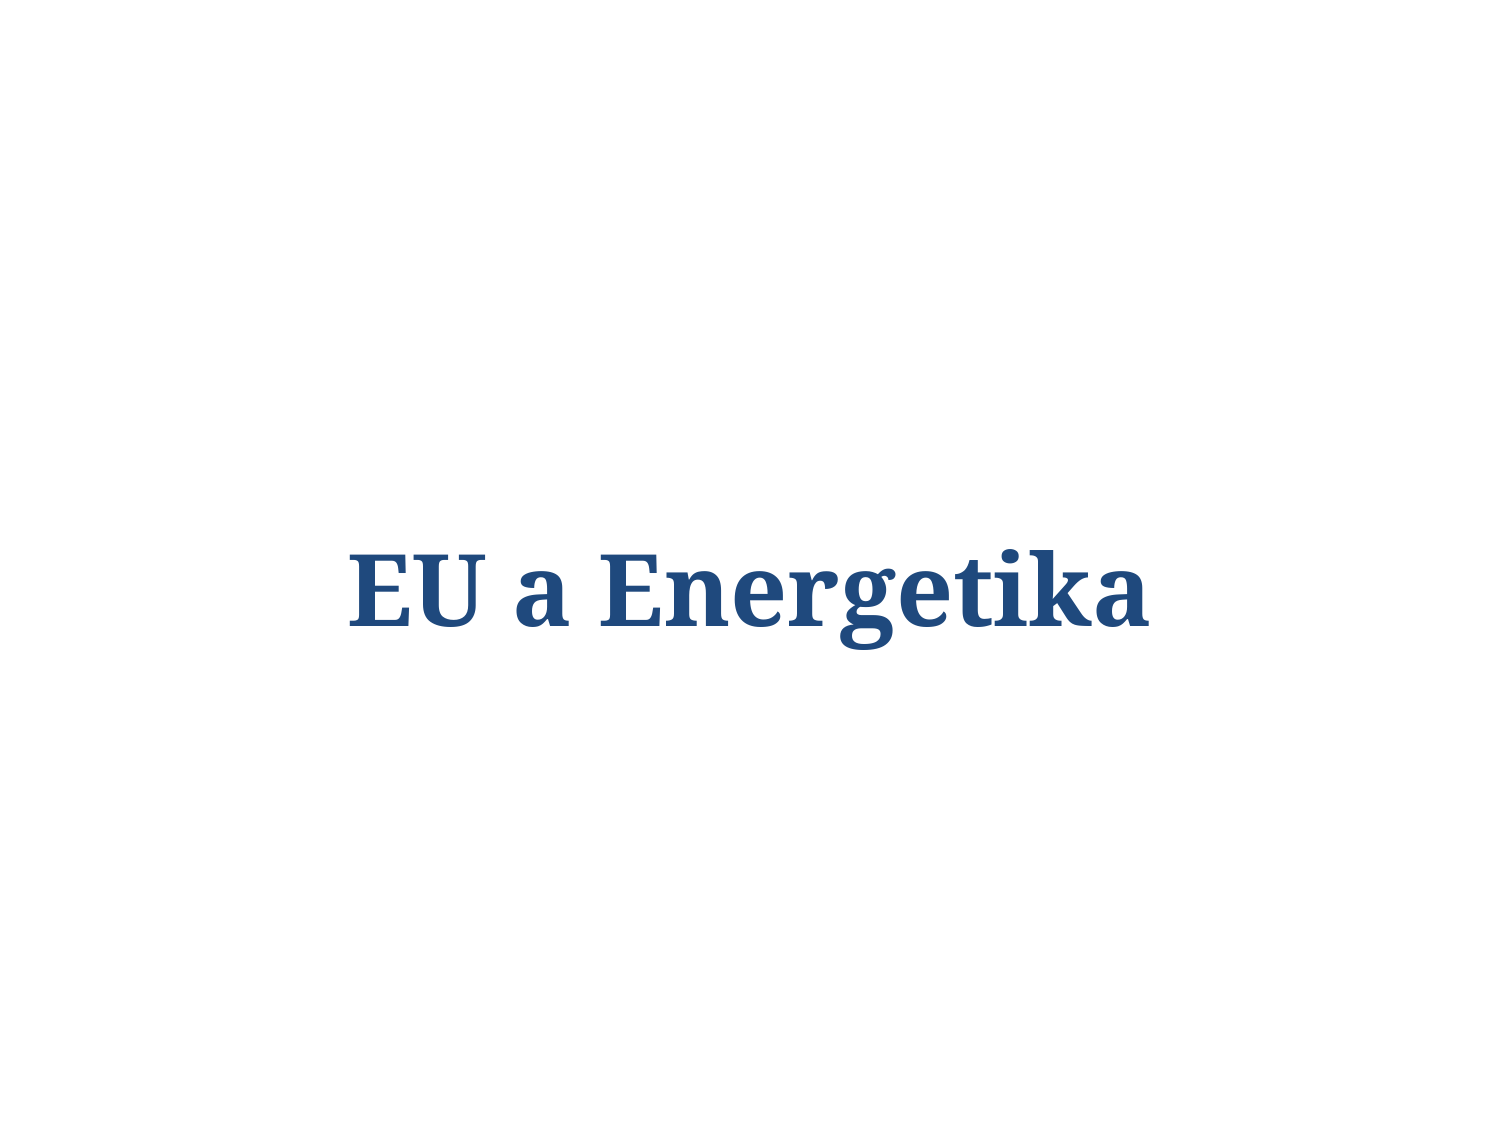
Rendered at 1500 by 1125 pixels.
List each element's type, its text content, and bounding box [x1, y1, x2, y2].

title EU a Energetika [75, 326, 1425, 846]
